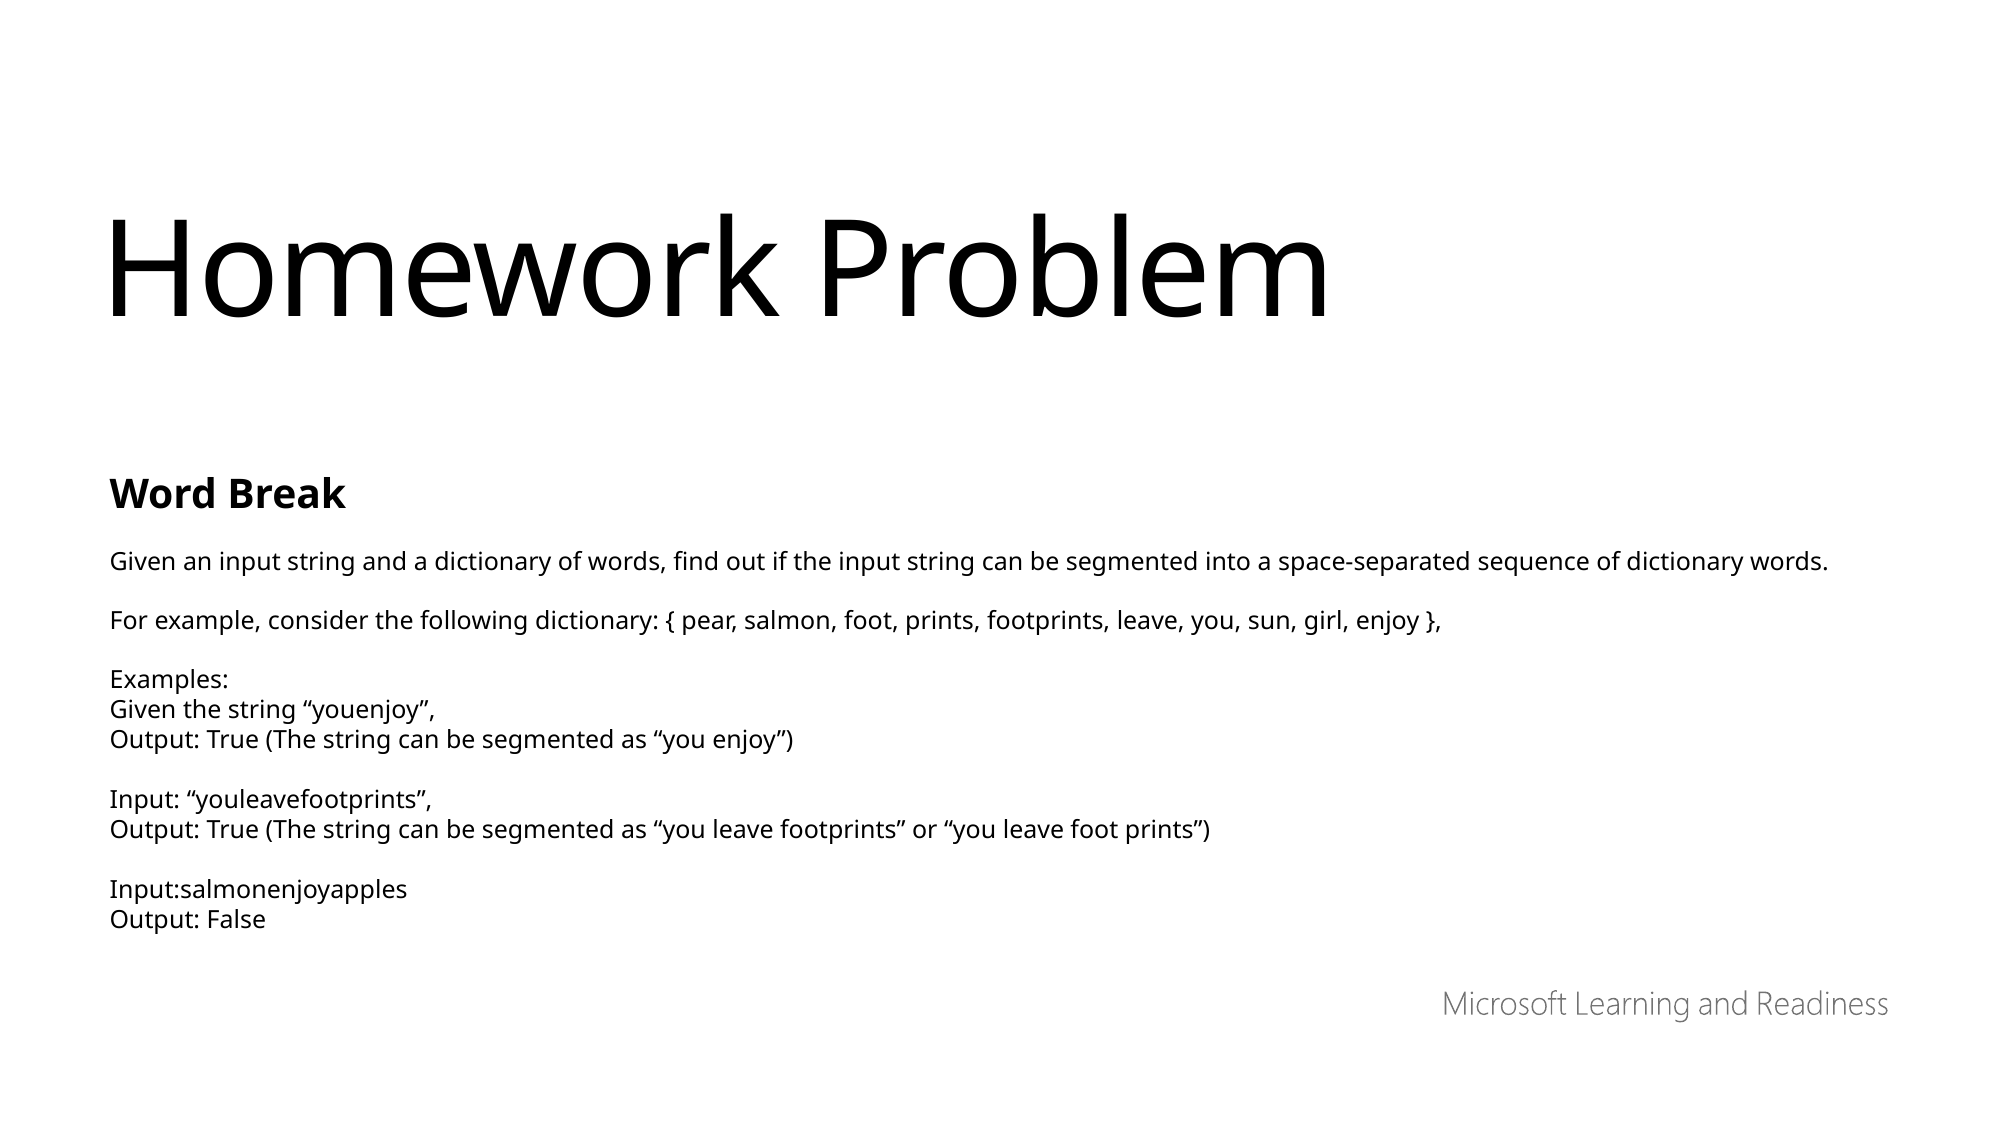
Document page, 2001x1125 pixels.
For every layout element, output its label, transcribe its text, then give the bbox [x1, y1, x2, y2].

list Homework Problem [100, 200, 1876, 327]
list Word Break Given an input string and a dictionary of words, find out if the input string can be segmented into a space-separated sequence of dictionary words. For example, consider the following dictionary: { pear, salmon, foot, prints, footprints, leave, you, sun, girl, enjoy }, Examples: Given the string “youenjoy”, Output: True (The string can be segmented as “you enjoy”) Input: “youleavefootprints”, Output: True (The string can be segmented as “you leave footprints” or “you leave foot prints”) Input:salmonenjoyapples Output: False [109, 461, 1877, 951]
